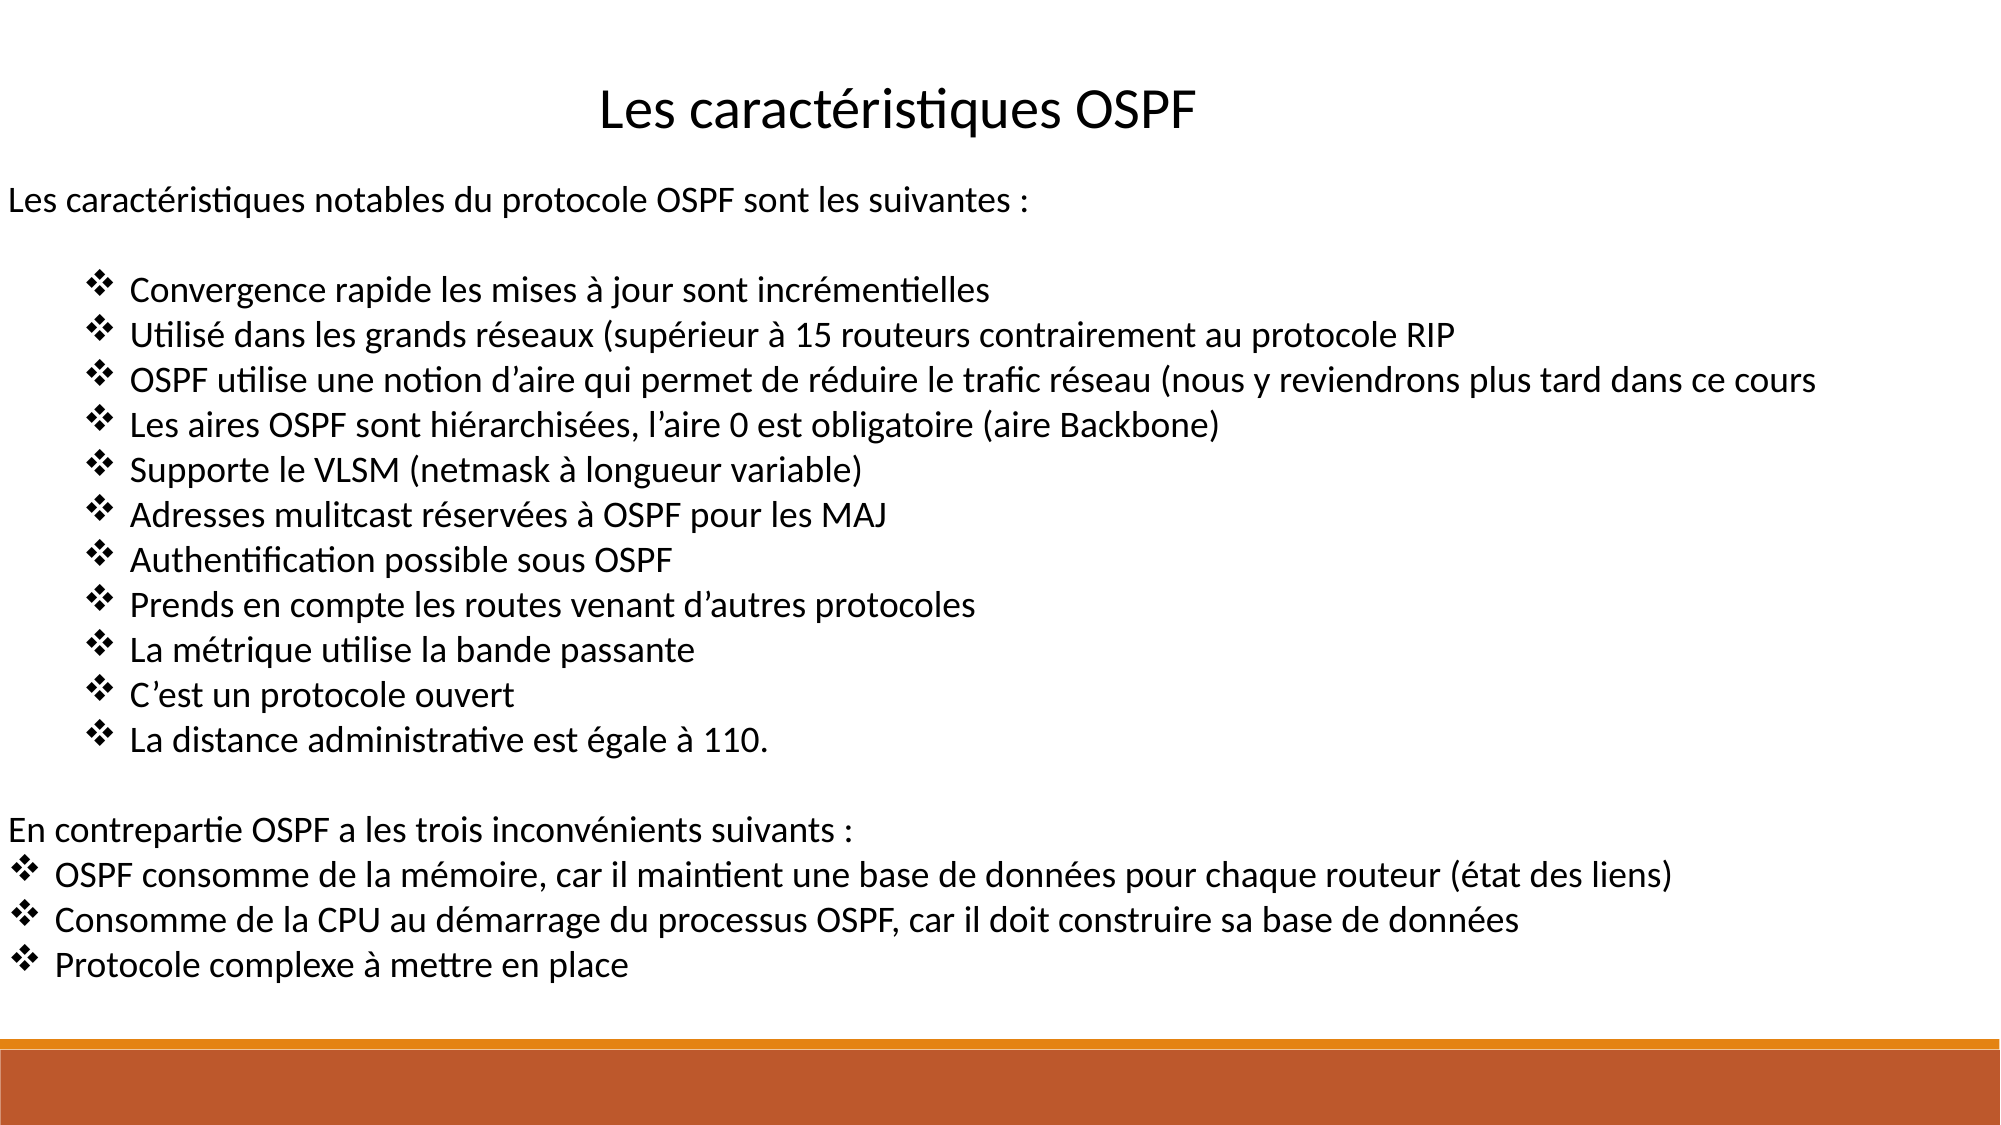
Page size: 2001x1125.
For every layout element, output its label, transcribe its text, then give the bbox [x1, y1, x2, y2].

text_box Les caractéristiques OSPF [584, 63, 1585, 148]
text_box Les caractéristiques notables du protocole OSPF sont les suivantes : Convergence rapide les mises à jour sont incrémentielles Utilisé dans les grands réseaux (supérieur à 15 routeurs contrairement au protocole RIP OSPF utilise une notion d’aire qui permet de réduire le trafic réseau (nous y reviendrons plus tard dans ce cours Les aires OSPF sont hiérarchisées, l’aire 0 est obligatoire (aire Backbone) Supporte le VLSM (netmask à longueur variable) Adresses mulitcast réservées à OSPF pour les MAJ Authentification possible sous OSPF Prends en compte les routes venant d’autres protocoles La métrique utilise la bande passante C’est un protocole ouvert La distance administrative est égale à 110. En contrepartie OSPF a les trois inconvénients suivants : OSPF consomme de la mémoire, car il maintient une base de données pour chaque routeur (état des liens) Consomme de la CPU au démarrage du processus OSPF, car il doit construire sa base de données Protocole complexe à mettre en place [0, 167, 2000, 993]
